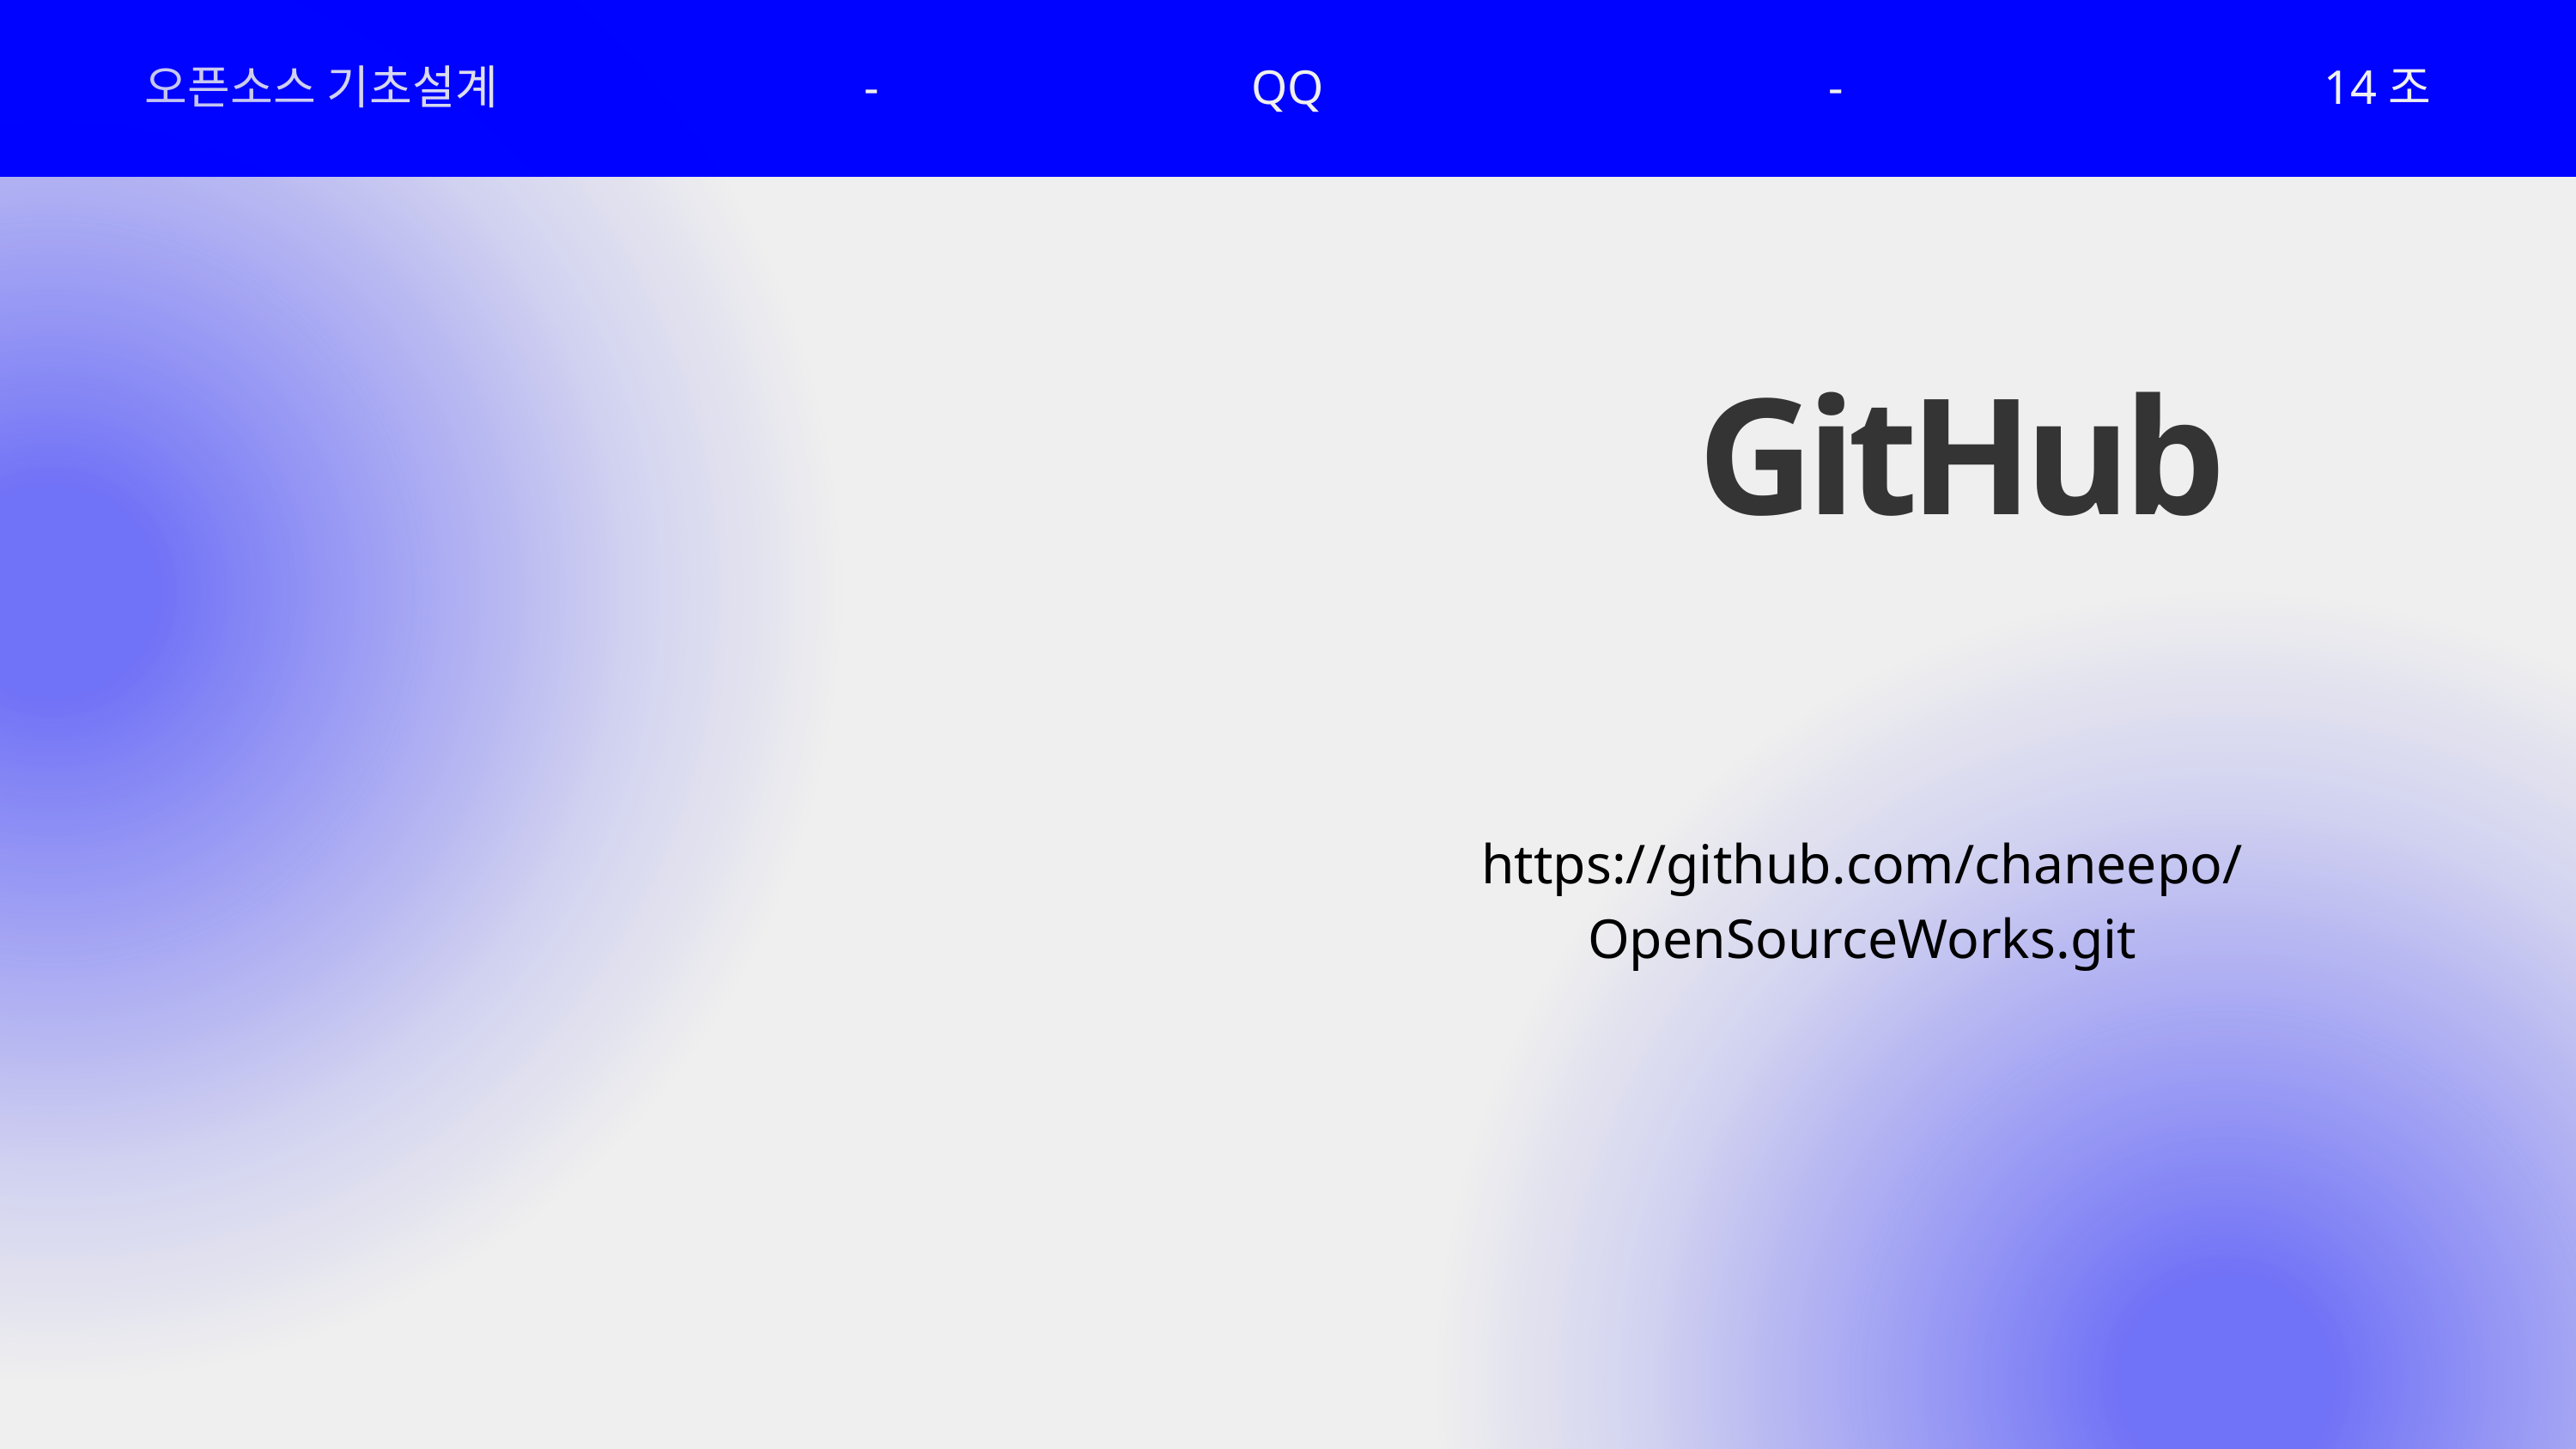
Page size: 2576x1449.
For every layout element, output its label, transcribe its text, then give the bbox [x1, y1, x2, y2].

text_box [0, 0, 2576, 177]
text_box GitHub [1248, 430, 2226, 547]
text_box https://github.com/chaneepo/OpenSourceWorks.git [1218, 819, 2506, 970]
text_box [1435, 591, 2576, 1449]
text_box [0, 186, 842, 1382]
